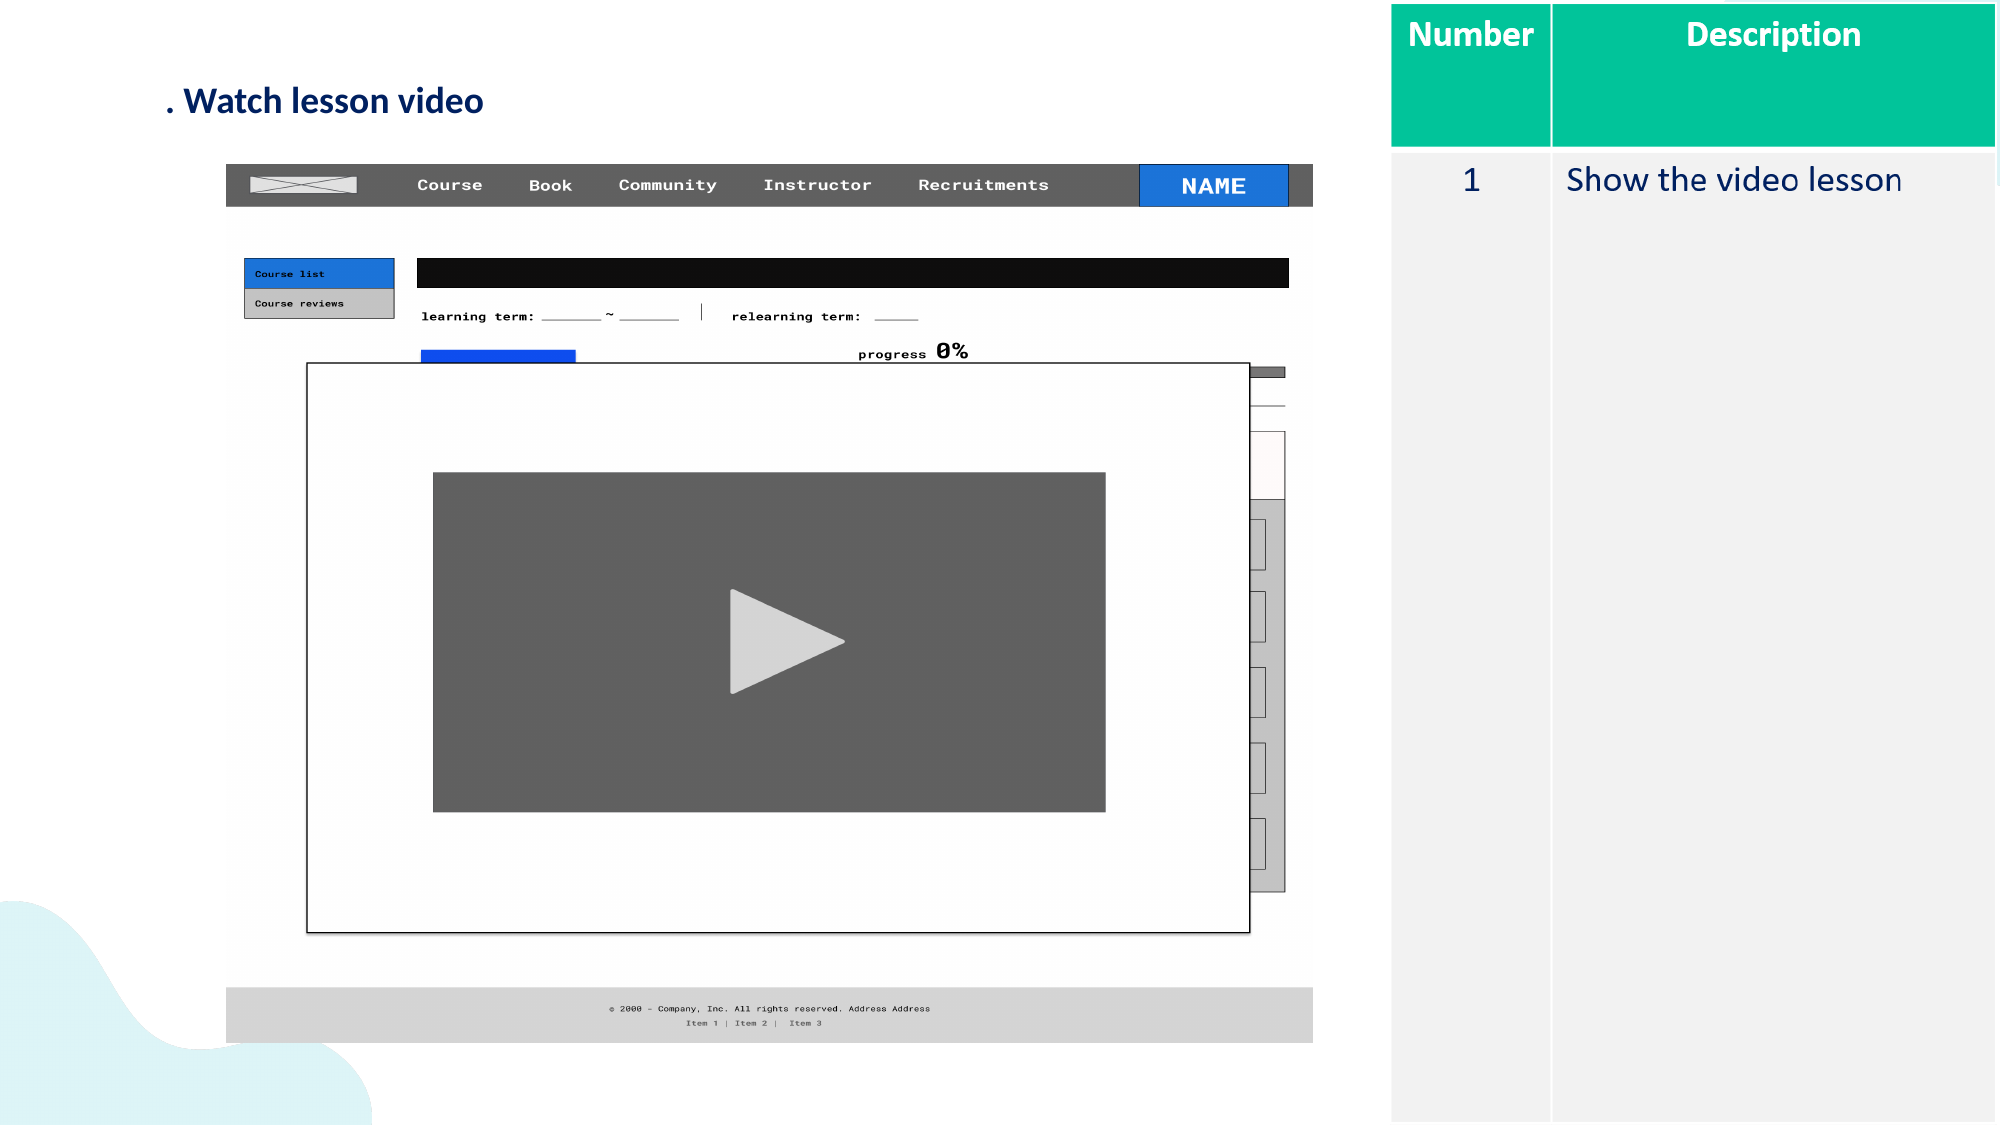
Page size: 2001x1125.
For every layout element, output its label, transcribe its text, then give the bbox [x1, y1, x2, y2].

picture [1389, 0, 2000, 1125]
picture [0, 164, 1313, 1125]
text_box . Watch lesson video [150, 68, 1150, 129]
